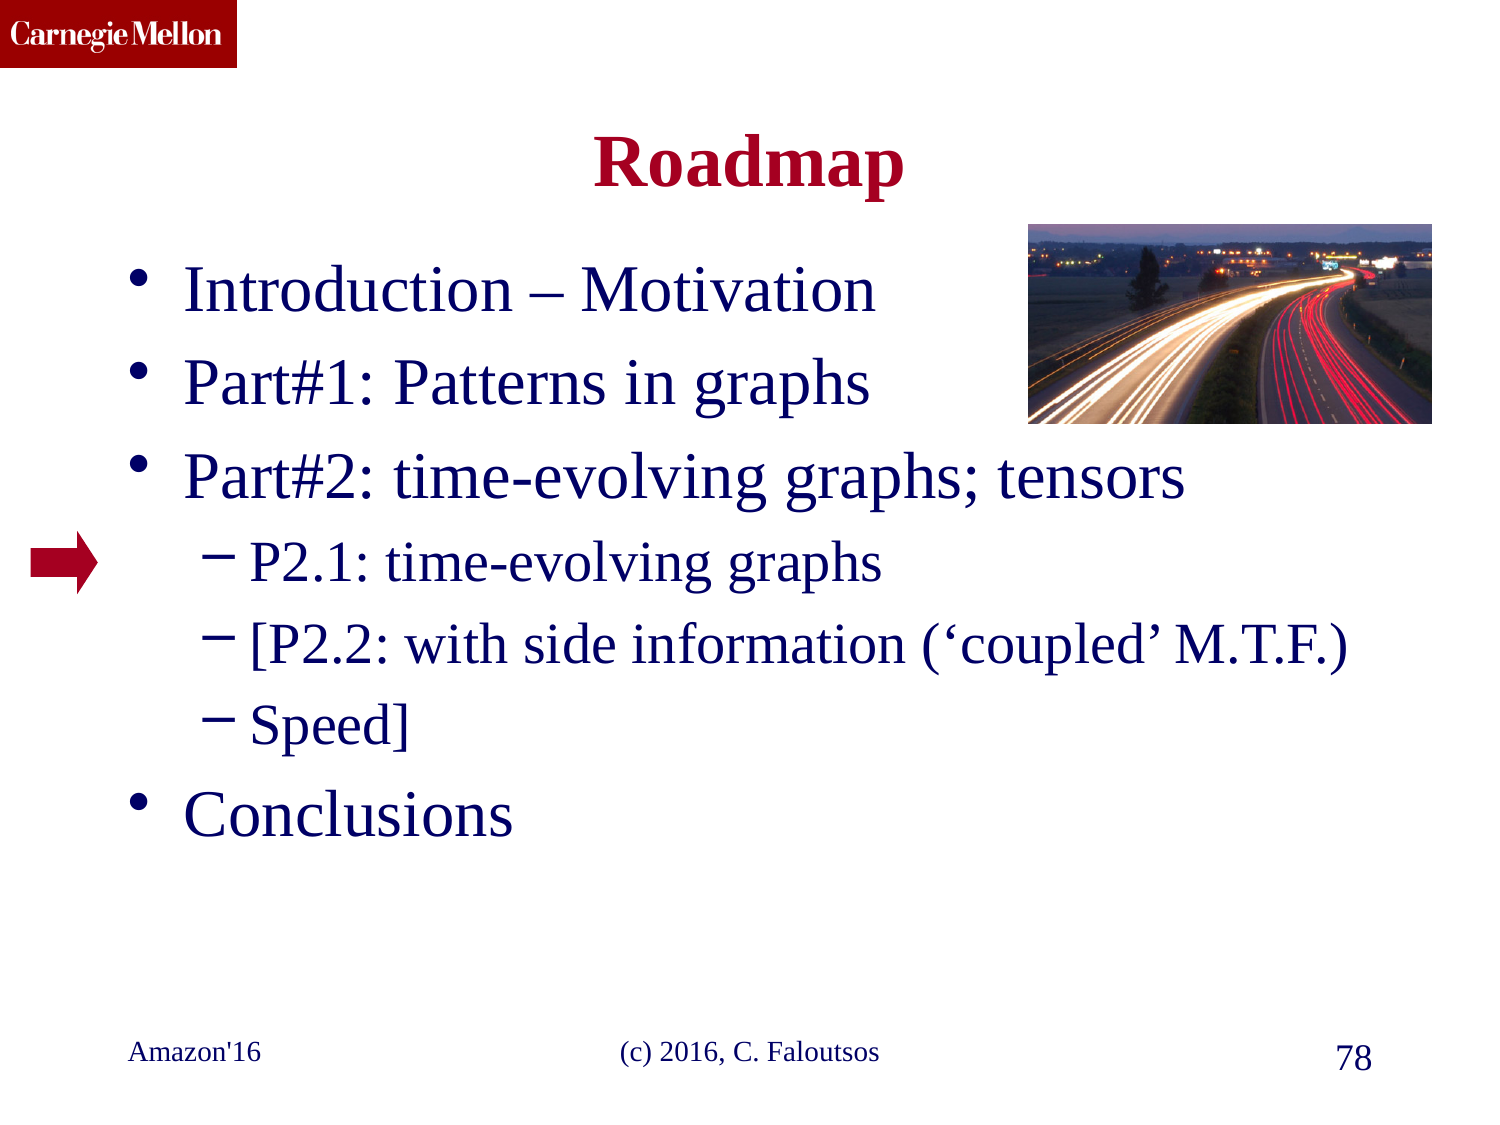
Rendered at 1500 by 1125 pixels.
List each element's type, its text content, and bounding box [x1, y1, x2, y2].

picture [0, 0, 237, 68]
slide_number 78 [1074, 1024, 1388, 1101]
title Roadmap [112, 99, 1388, 213]
slide_number Amazon'16 [112, 1024, 426, 1101]
picture [1027, 224, 1432, 425]
list Introduction – Motivation Part#1: Patterns in graphs Part#2: time-evolving graphs; tensors P2.1: time-evolving graphs [P2.2: with side information (‘coupled’ M.T.F.) Speed] Conclusions [112, 237, 1388, 1001]
text_box [33, 538, 96, 587]
footer (c) 2016, C. Faloutsos [512, 1024, 988, 1101]
